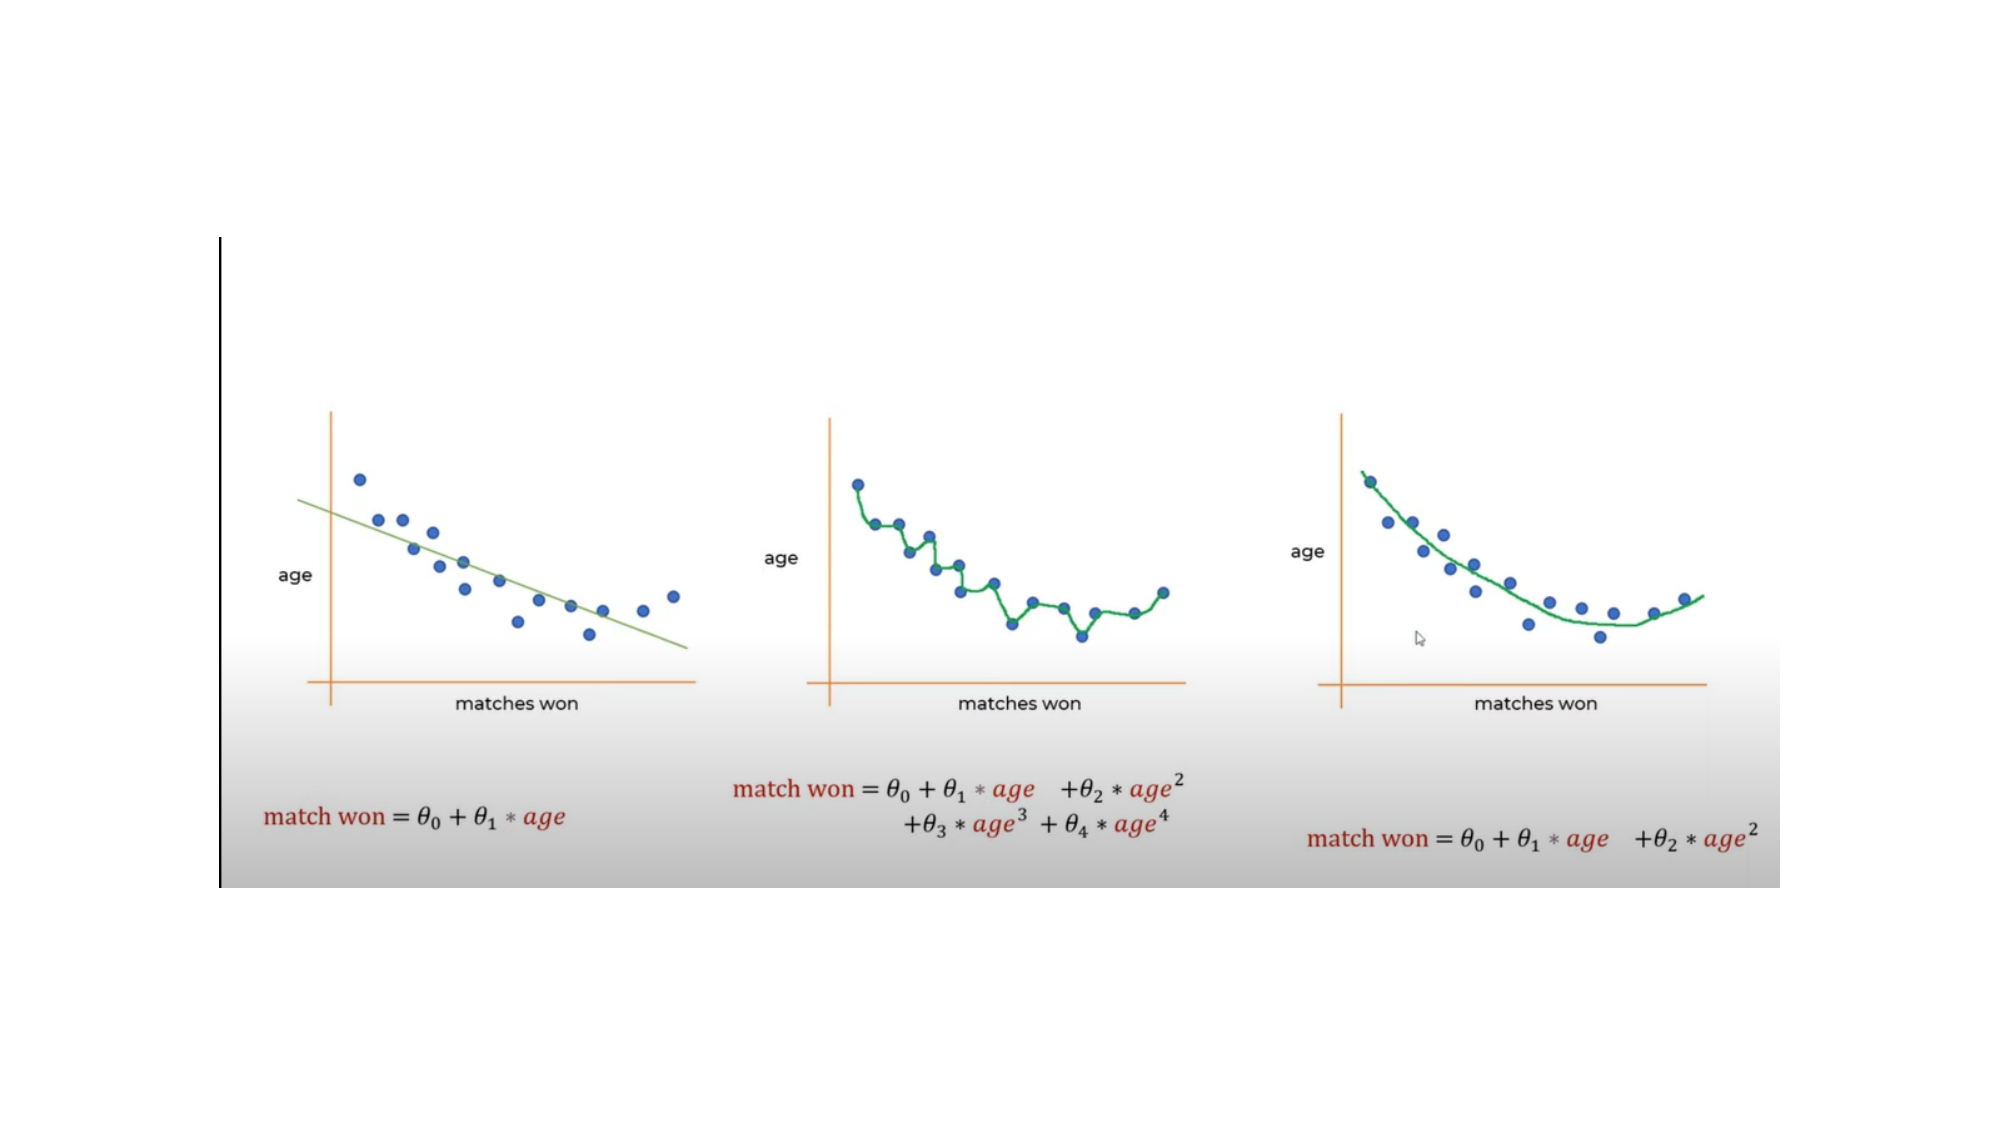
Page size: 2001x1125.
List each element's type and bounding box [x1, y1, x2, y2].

picture [219, 237, 1780, 888]
